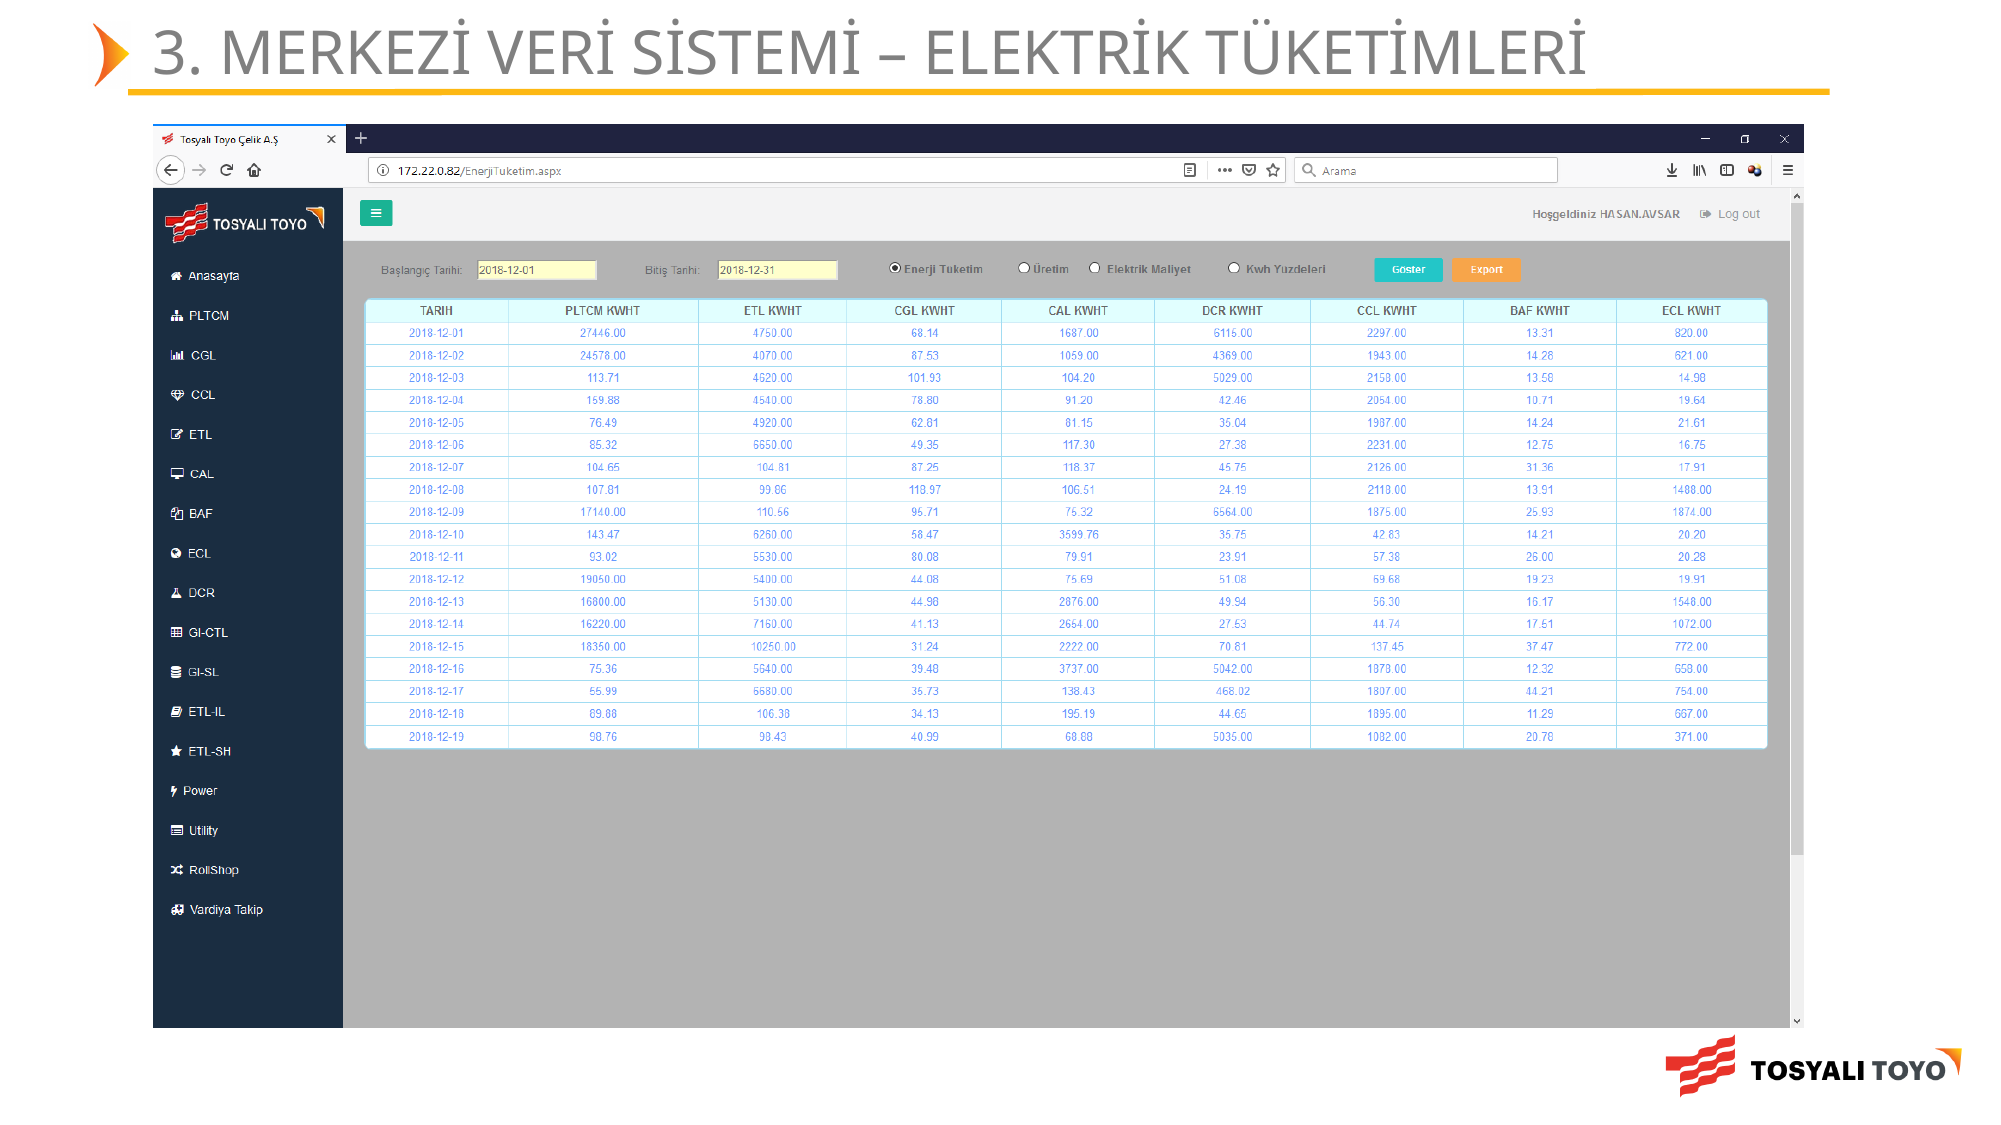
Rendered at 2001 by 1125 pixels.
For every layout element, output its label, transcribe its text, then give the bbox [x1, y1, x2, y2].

picture [88, 21, 131, 89]
picture [153, 124, 1804, 1028]
picture [1662, 1031, 1965, 1101]
title 3. MERKEZİ VERİ SİSTEMİ – ELEKTRİK TÜKETİMLERİ [137, 14, 1863, 97]
